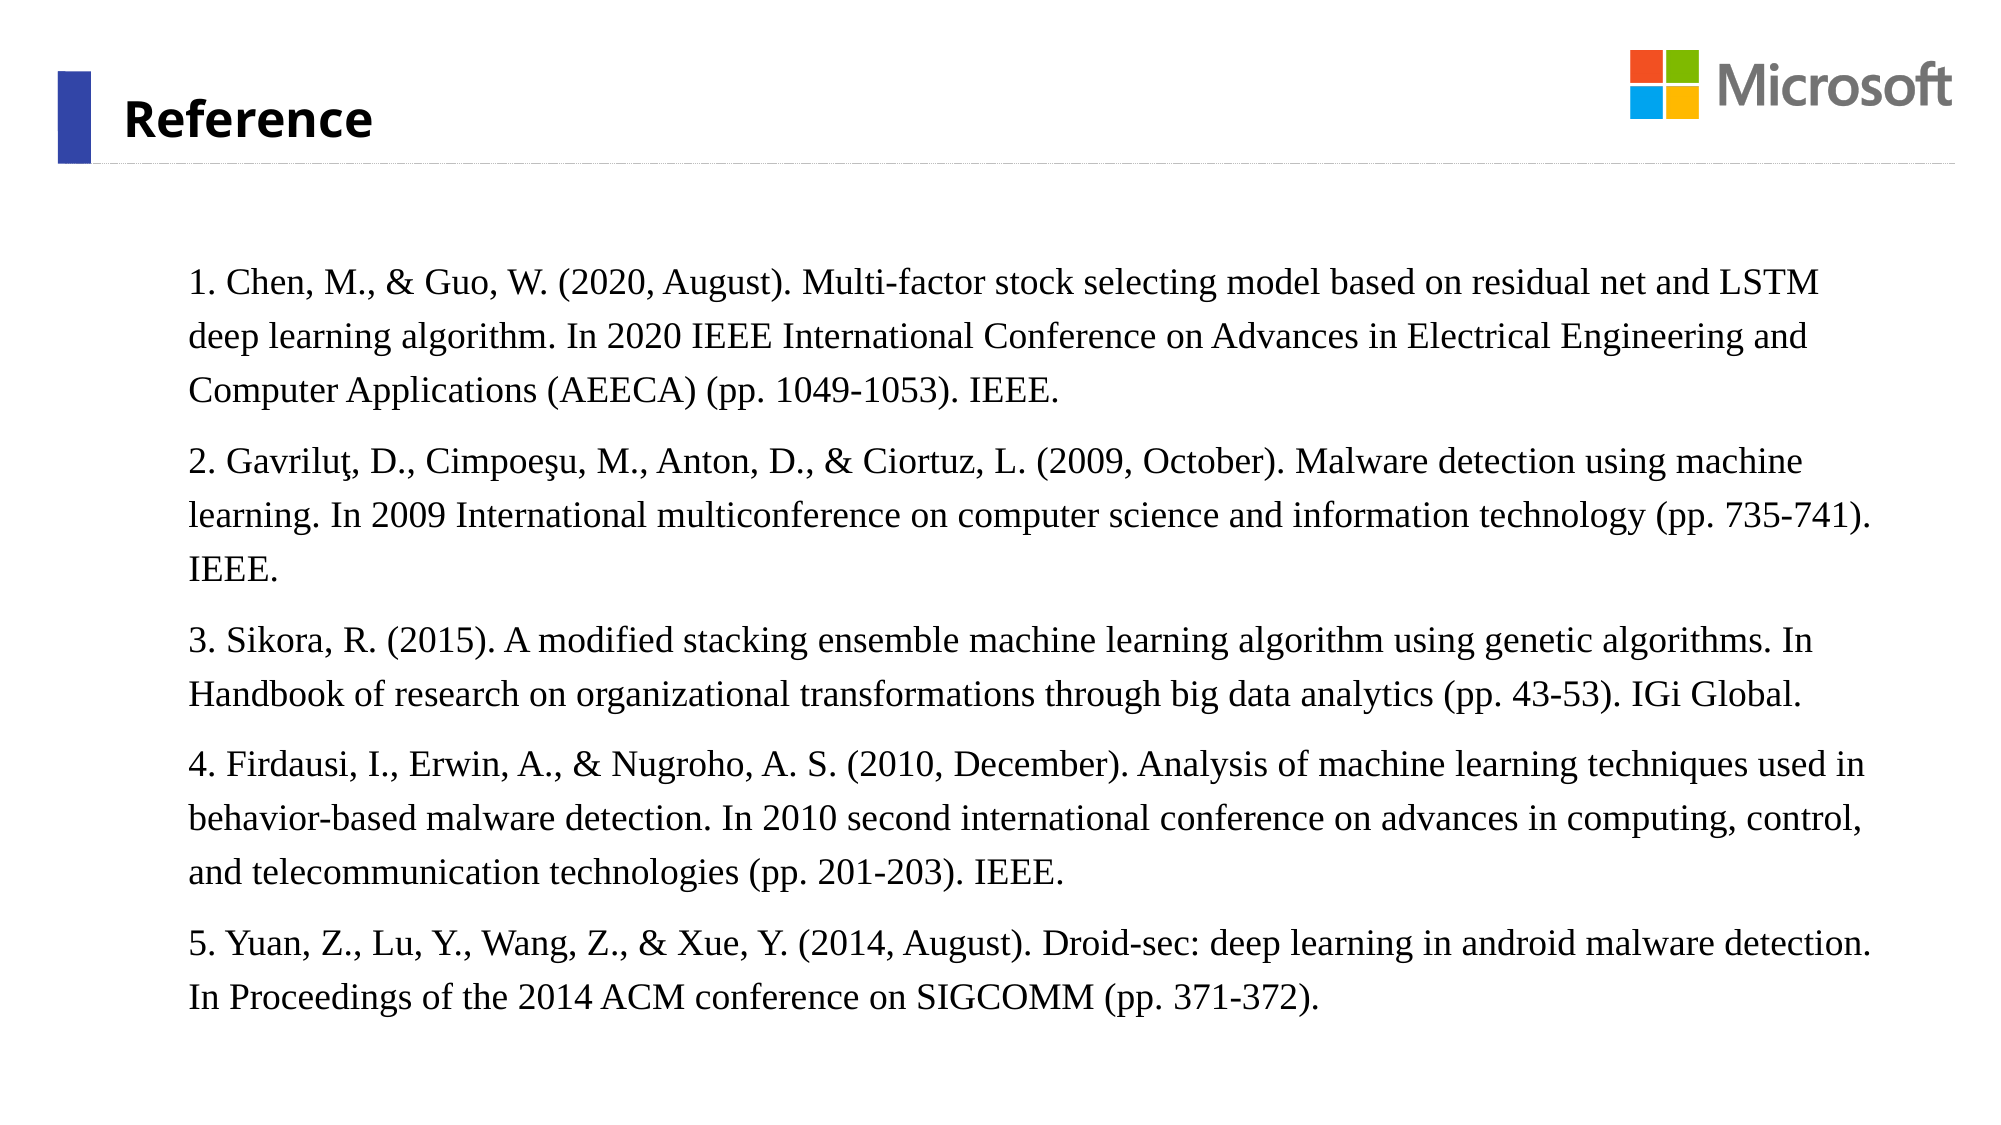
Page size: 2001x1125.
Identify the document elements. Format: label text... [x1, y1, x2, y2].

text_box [57, 71, 1955, 164]
text_box 1. Chen, M., & Guo, W. (2020, August). Multi-factor stock selecting model based on residual net and LSTM deep learning algorithm. In 2020 IEEE International Conference on Advances in Electrical Engineering and Computer Applications (AEECA) (pp. 1049-1053). IEEE. 2. Gavriluţ, D., Cimpoeşu, M., Anton, D., & Ciortuz, L. (2009, October). Malware detection using machine learning. In 2009 International multiconference on computer science and information technology (pp. 735-741). IEEE. 3. Sikora, R. (2015). A modified stacking ensemble machine learning algorithm using genetic algorithms. In Handbook of research on organizational transformations through big data analytics (pp. 43-53). IGi Global. 4. Firdausi, I., Erwin, A., & Nugroho, A. S. (2010, December). Analysis of machine learning techniques used in behavior-based malware detection. In 2010 second international conference on advances in computing, control, and telecommunication technologies (pp. 201-203). IEEE. 5. Yuan, Z., Lu, Y., Wang, Z., & Xue, Y. (2014, August). Droid-sec: deep learning in android malware detection. In Proceedings of the 2014 ACM conference on SIGCOMM (pp. 371-372). [173, 241, 1897, 1025]
picture [1630, 50, 1952, 71]
